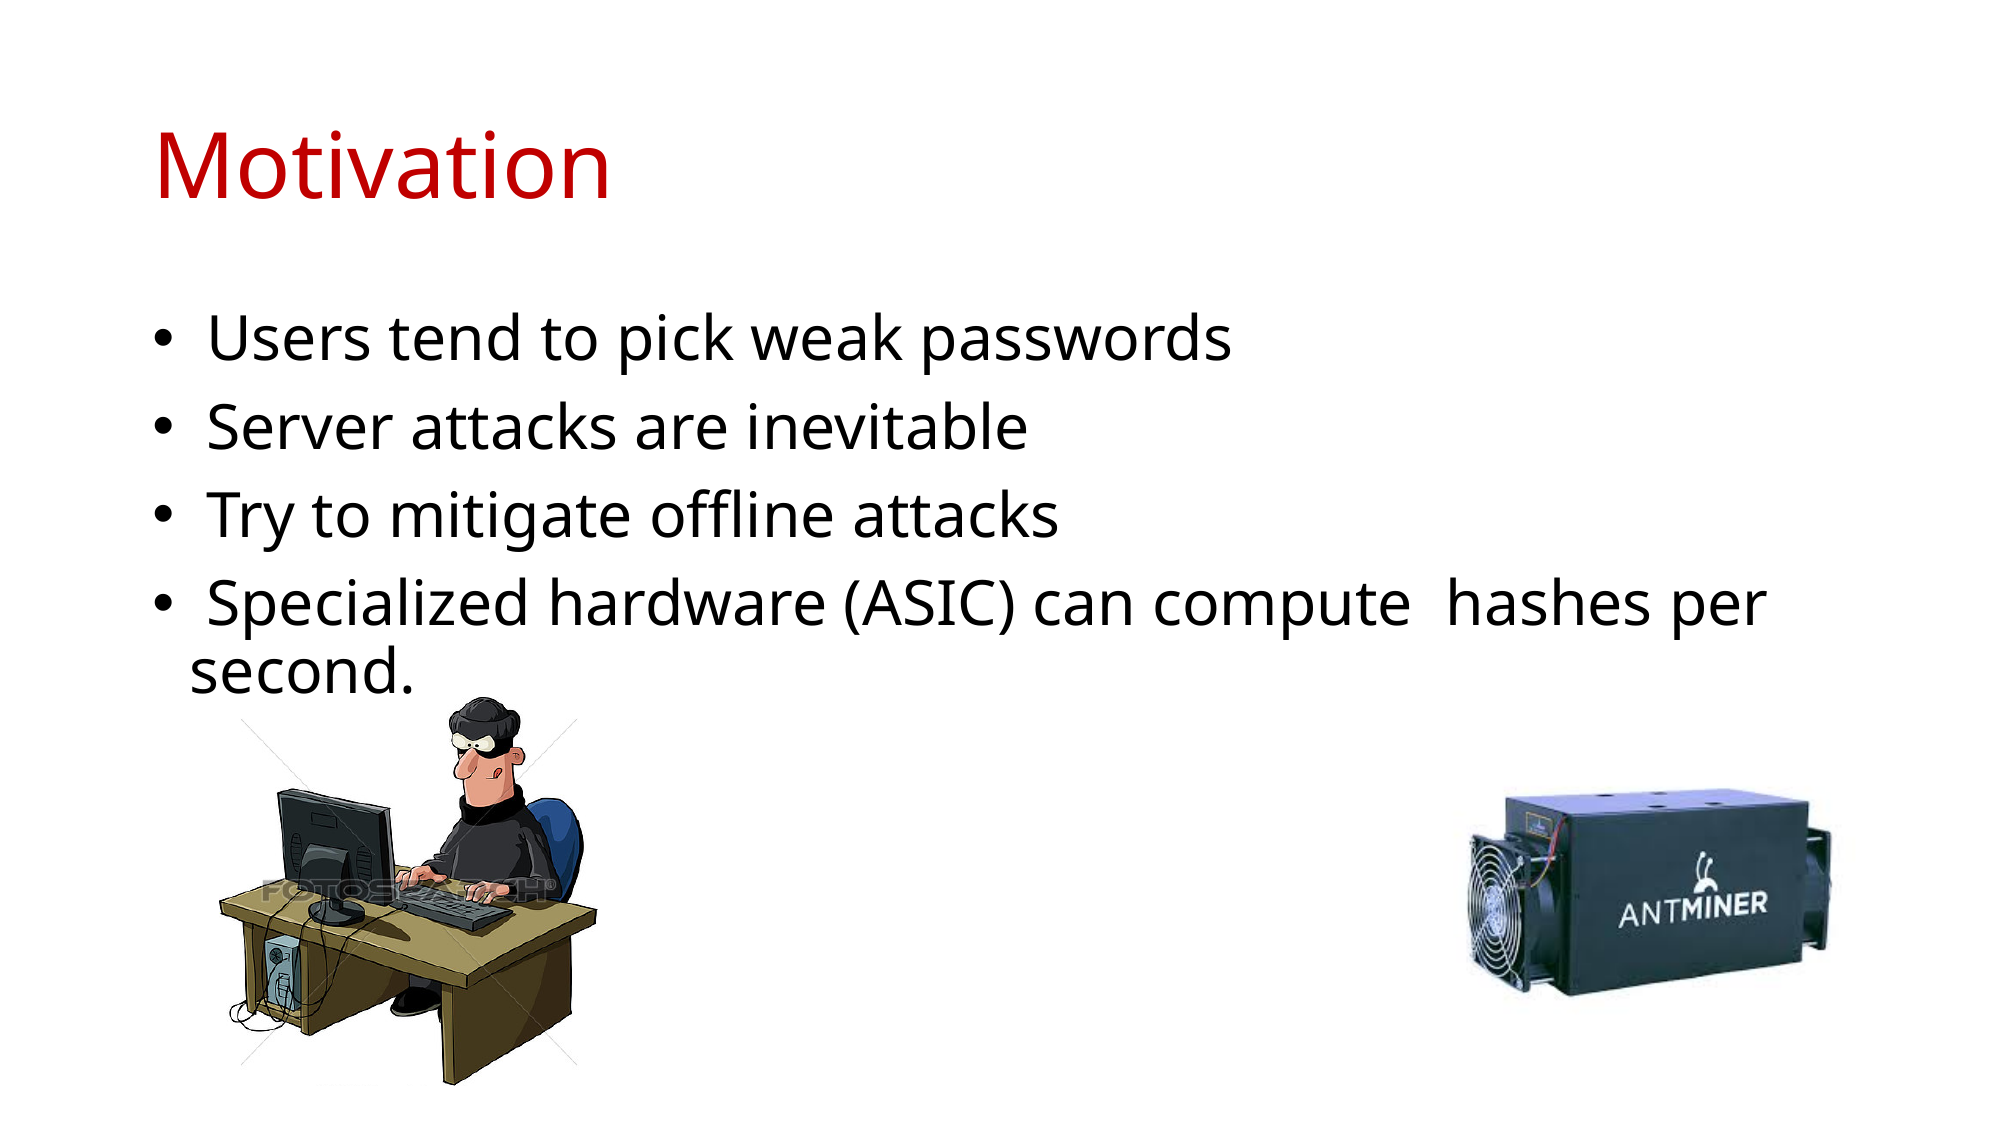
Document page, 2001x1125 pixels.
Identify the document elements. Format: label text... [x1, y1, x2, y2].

picture [218, 696, 598, 1099]
picture [1429, 737, 1862, 1025]
title Motivation [137, 59, 1863, 278]
